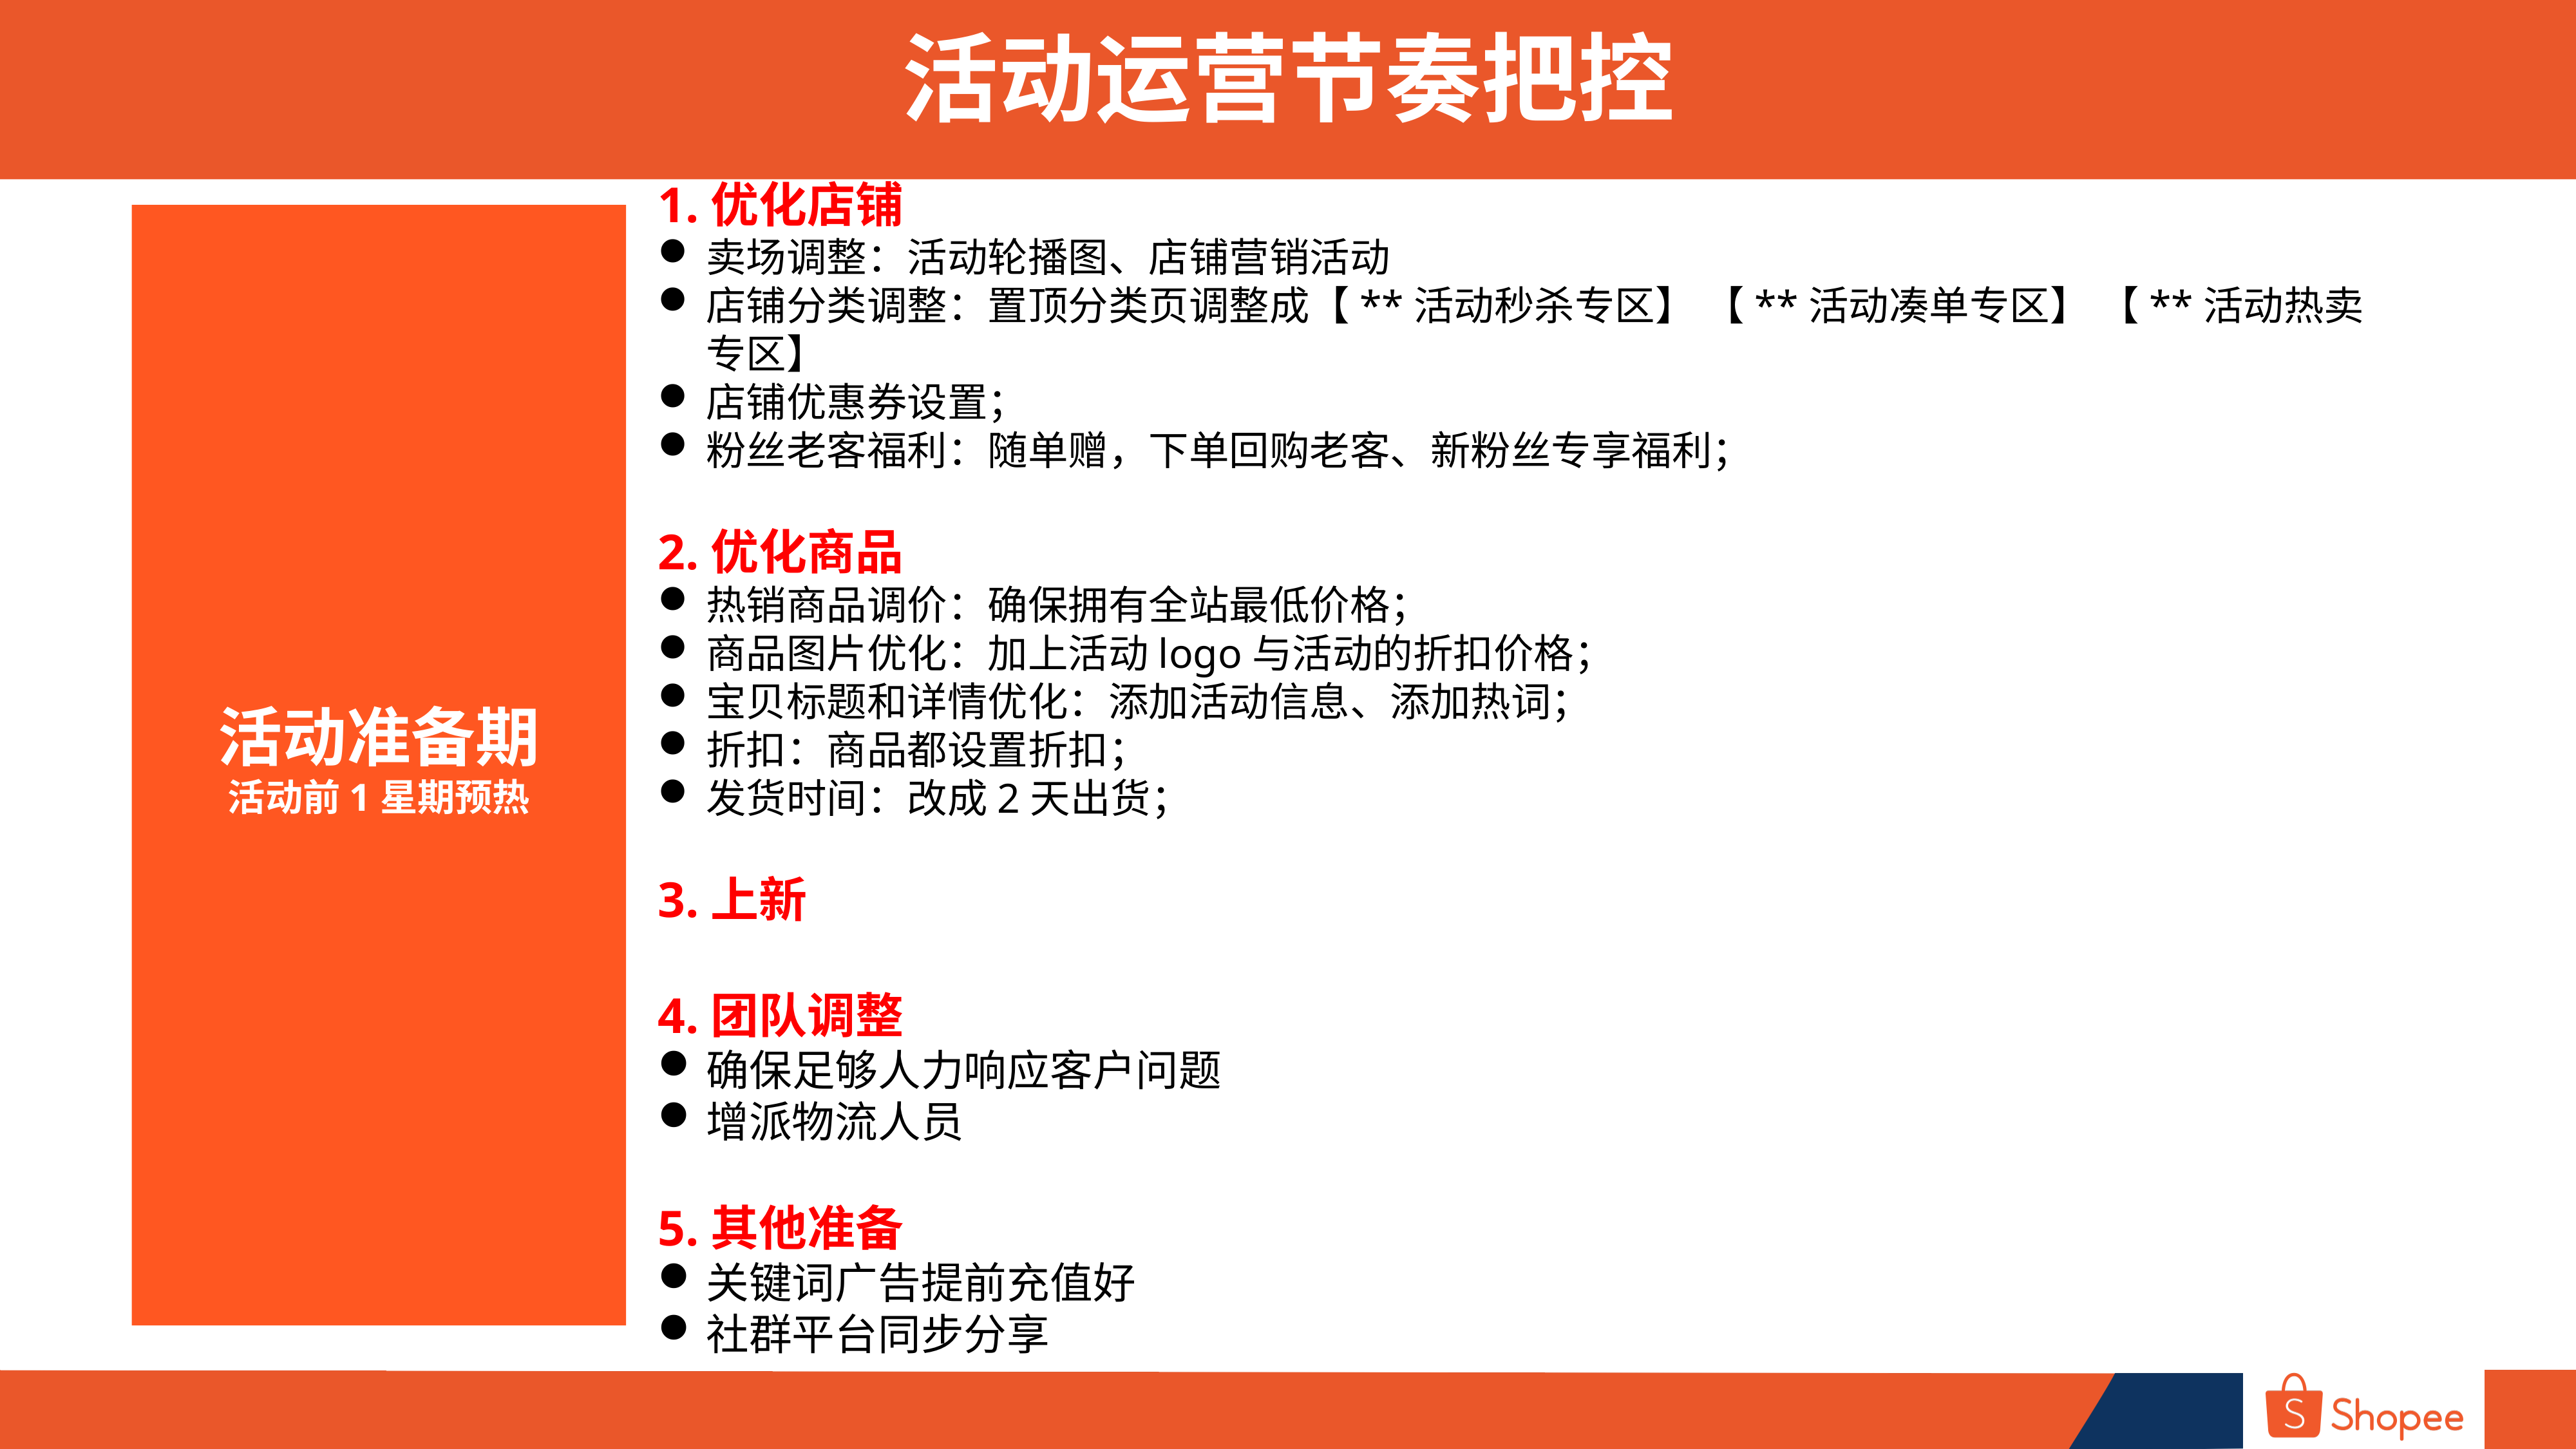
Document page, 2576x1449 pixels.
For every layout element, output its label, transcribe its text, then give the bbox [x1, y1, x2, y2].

picture [0, 1367, 2576, 1449]
text_box 活动运营节奏把控 [444, 58, 2132, 108]
text_box [0, 0, 2576, 180]
text_box 1.优化店铺 卖场调整：活动轮播图、店铺营销活动 店铺分类调整：置顶分类页调整成【**活动秒杀专区】 【**活动凑单专区】 【**活动热卖专区】 店铺优惠券设置； 粉丝老客福利：随单赠，下单回购老客、新粉丝专享福利； 2.优化商品 热销商品调价：确保拥有全站最低价格； 商品图片优化：加上活动logo与活动的折扣价格； 宝贝标题和详情优化：添加活动信息、添加热词； 折扣：商品都设置折扣； 发货时间：改成2天出货； 3.上新 4.团队调整 确保足够人力响应客户问题 增派物流人员 5.其他准备 关键词广告提前充值好 社群平台同步分享 [652, 168, 2401, 1364]
text_box [131, 205, 627, 1326]
text_box 活动准备期 活动前1星期预热 [200, 691, 558, 824]
